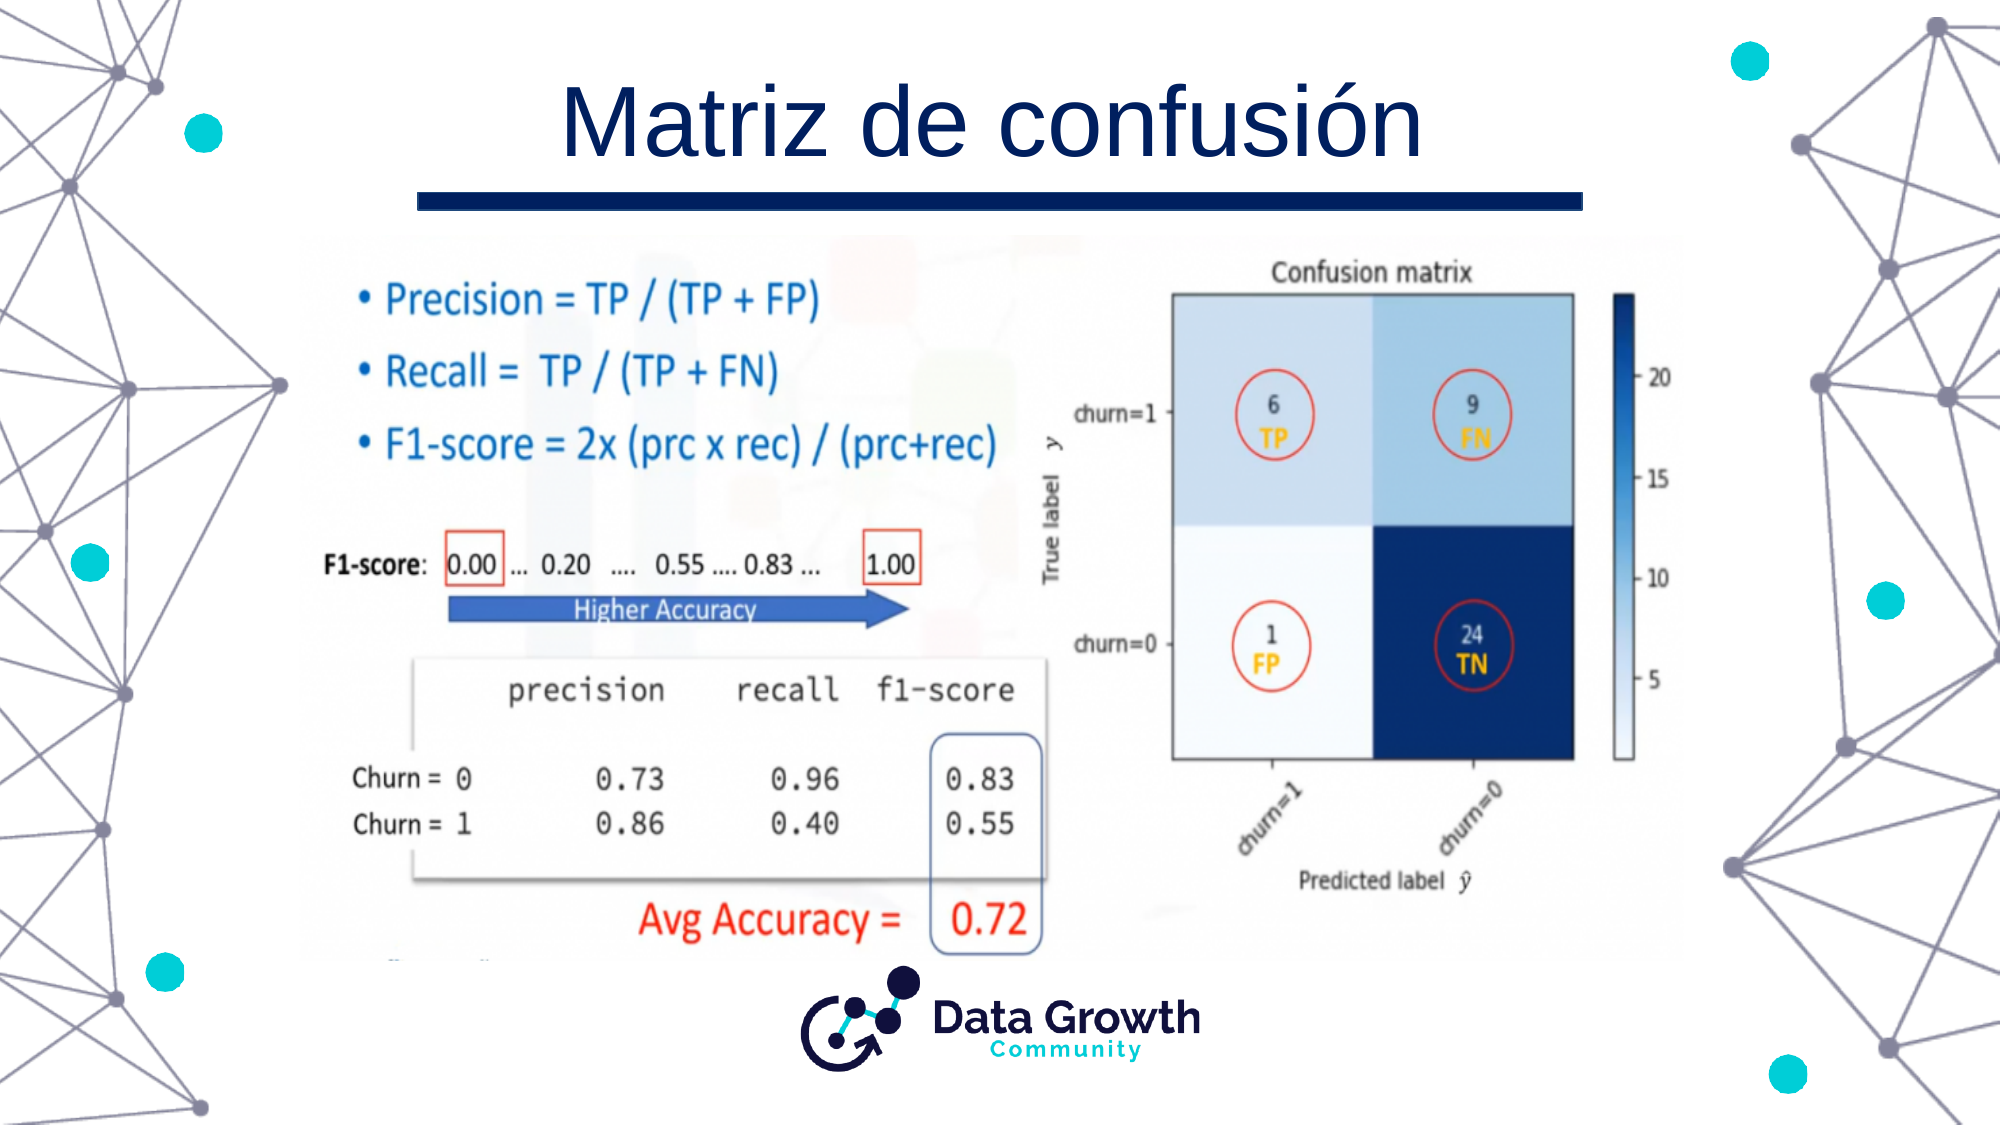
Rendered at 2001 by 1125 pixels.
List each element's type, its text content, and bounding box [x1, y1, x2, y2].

picture [1723, 17, 2000, 1125]
picture [0, 0, 290, 1125]
text_box [1549, 192, 1583, 210]
title Matriz de confusión [435, 54, 1549, 233]
text_box [417, 192, 435, 210]
picture [800, 965, 1200, 1072]
picture [299, 235, 1685, 961]
